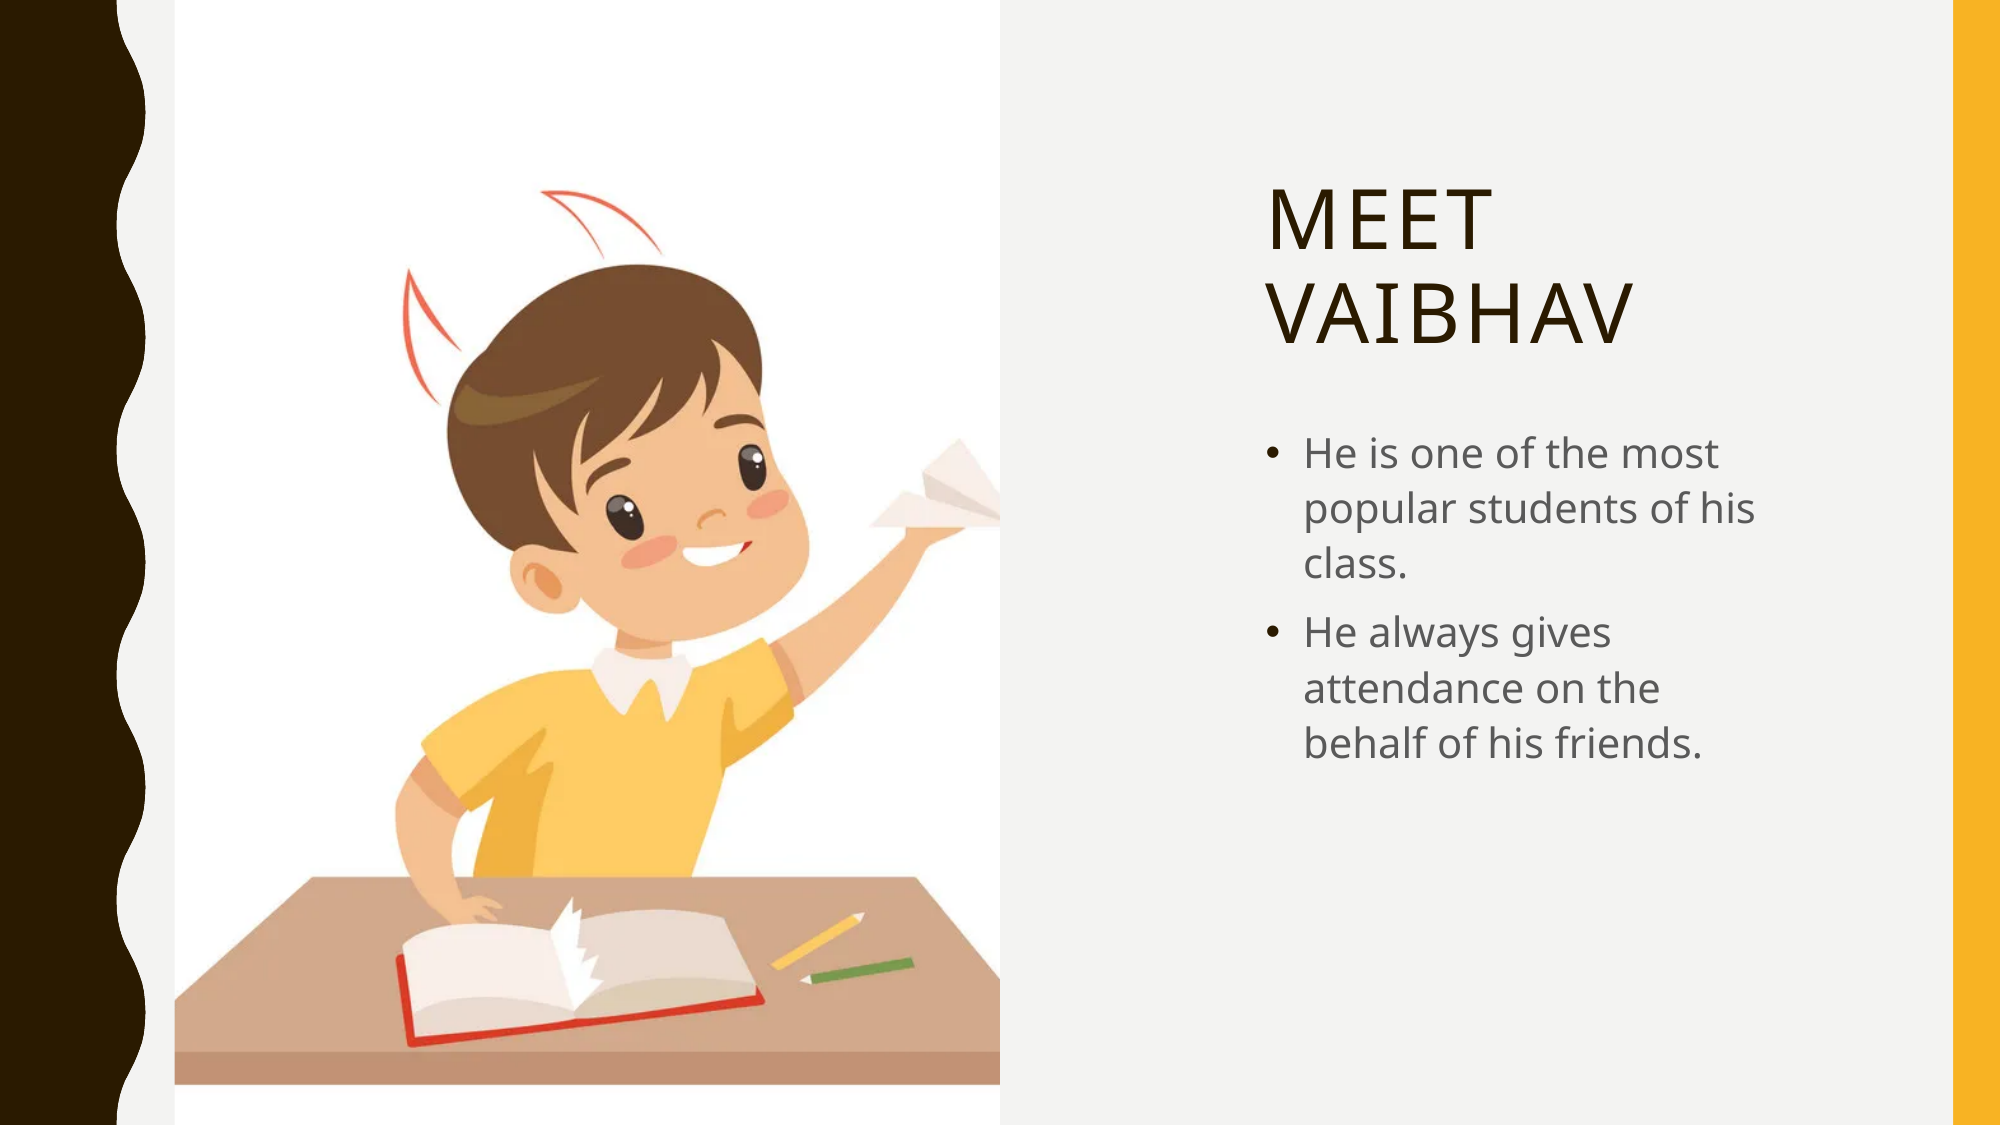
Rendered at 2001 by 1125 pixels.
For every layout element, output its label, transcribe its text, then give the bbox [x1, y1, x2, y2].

picture [174, 0, 1001, 1125]
text_box [0, 0, 146, 1125]
title Meet vaibhav [1250, 149, 1842, 392]
text_box [1952, 0, 2000, 1125]
list He is one of the most popular students of his class. He always gives attendance on the behalf of his friends. [1250, 414, 1793, 975]
